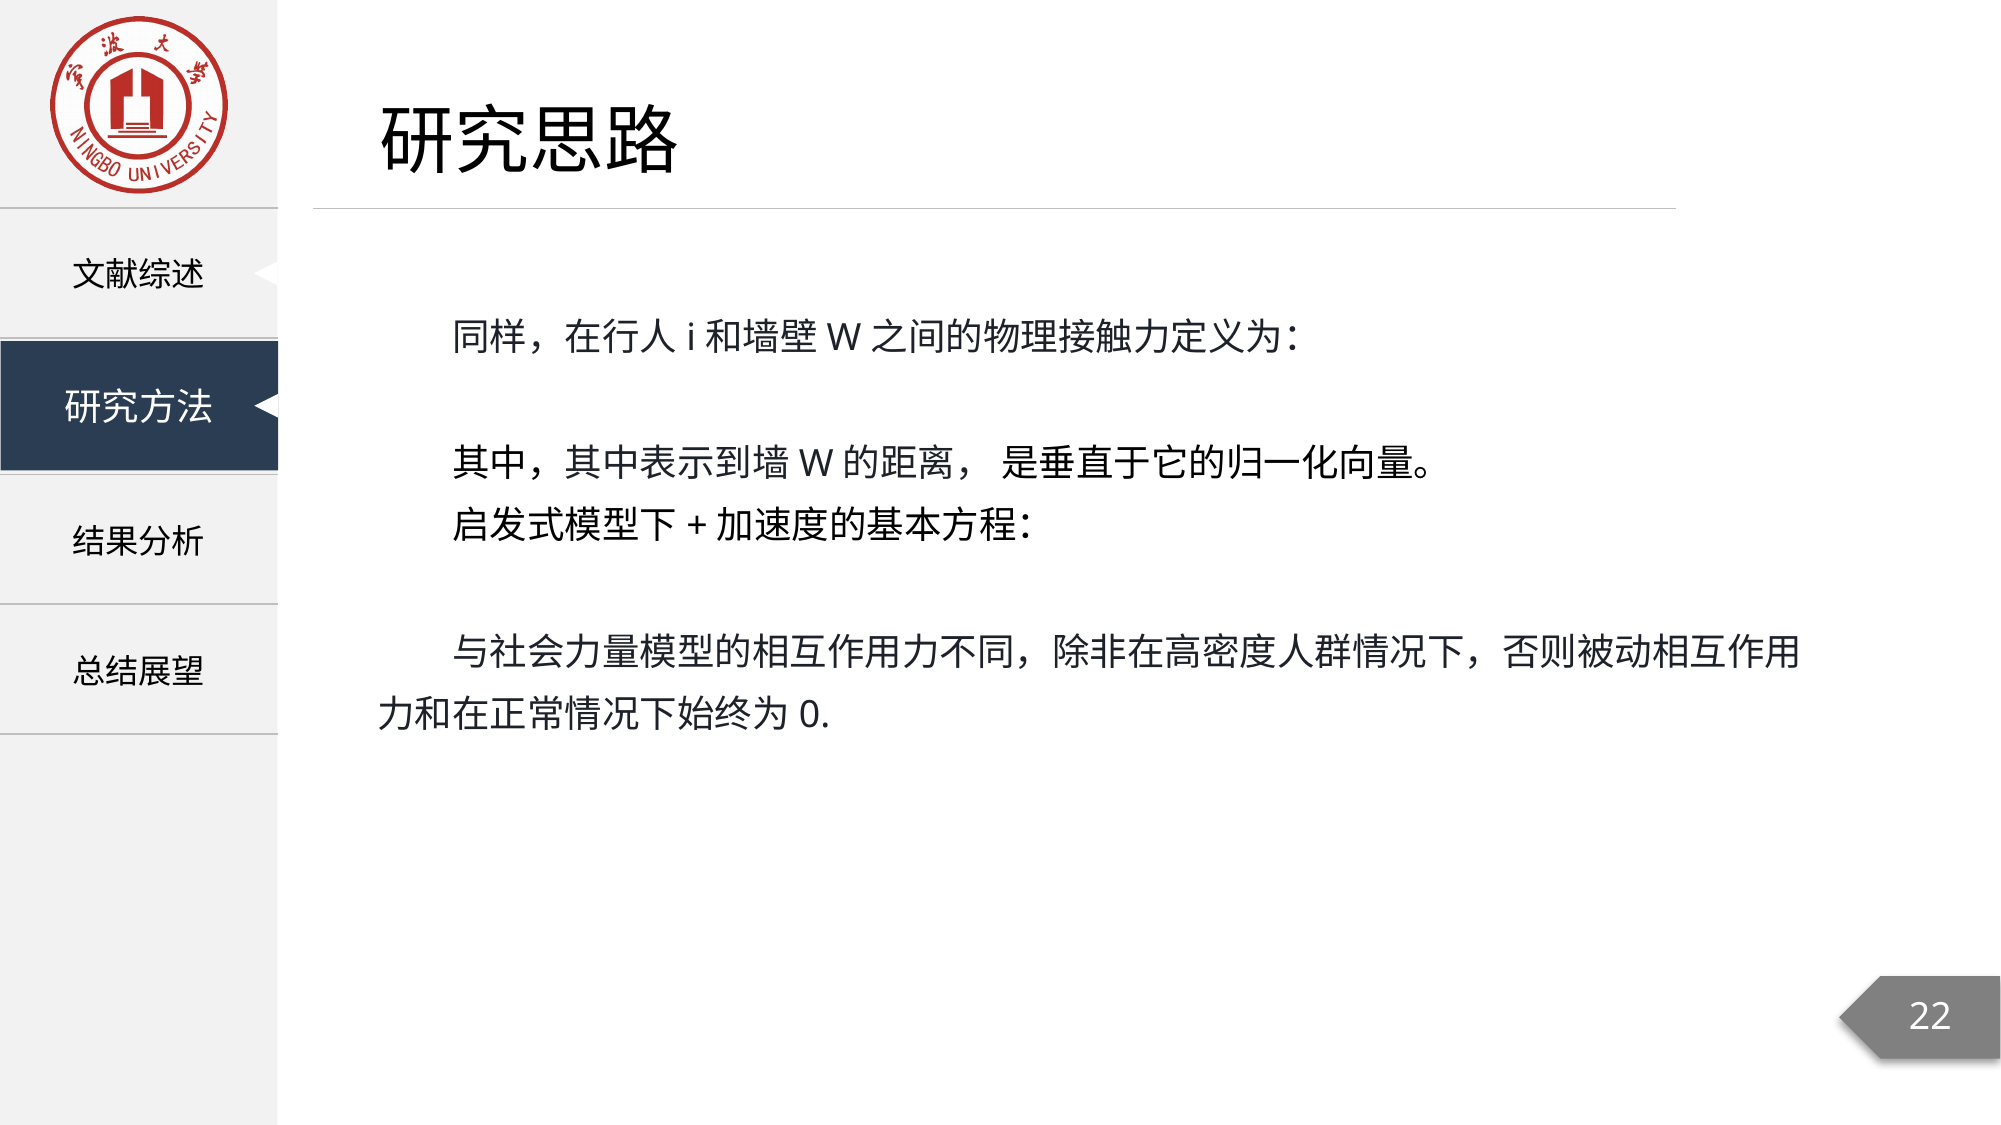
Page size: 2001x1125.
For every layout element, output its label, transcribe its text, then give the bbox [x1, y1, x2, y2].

text_box 研究思路 [364, 85, 695, 190]
picture [50, 16, 228, 194]
